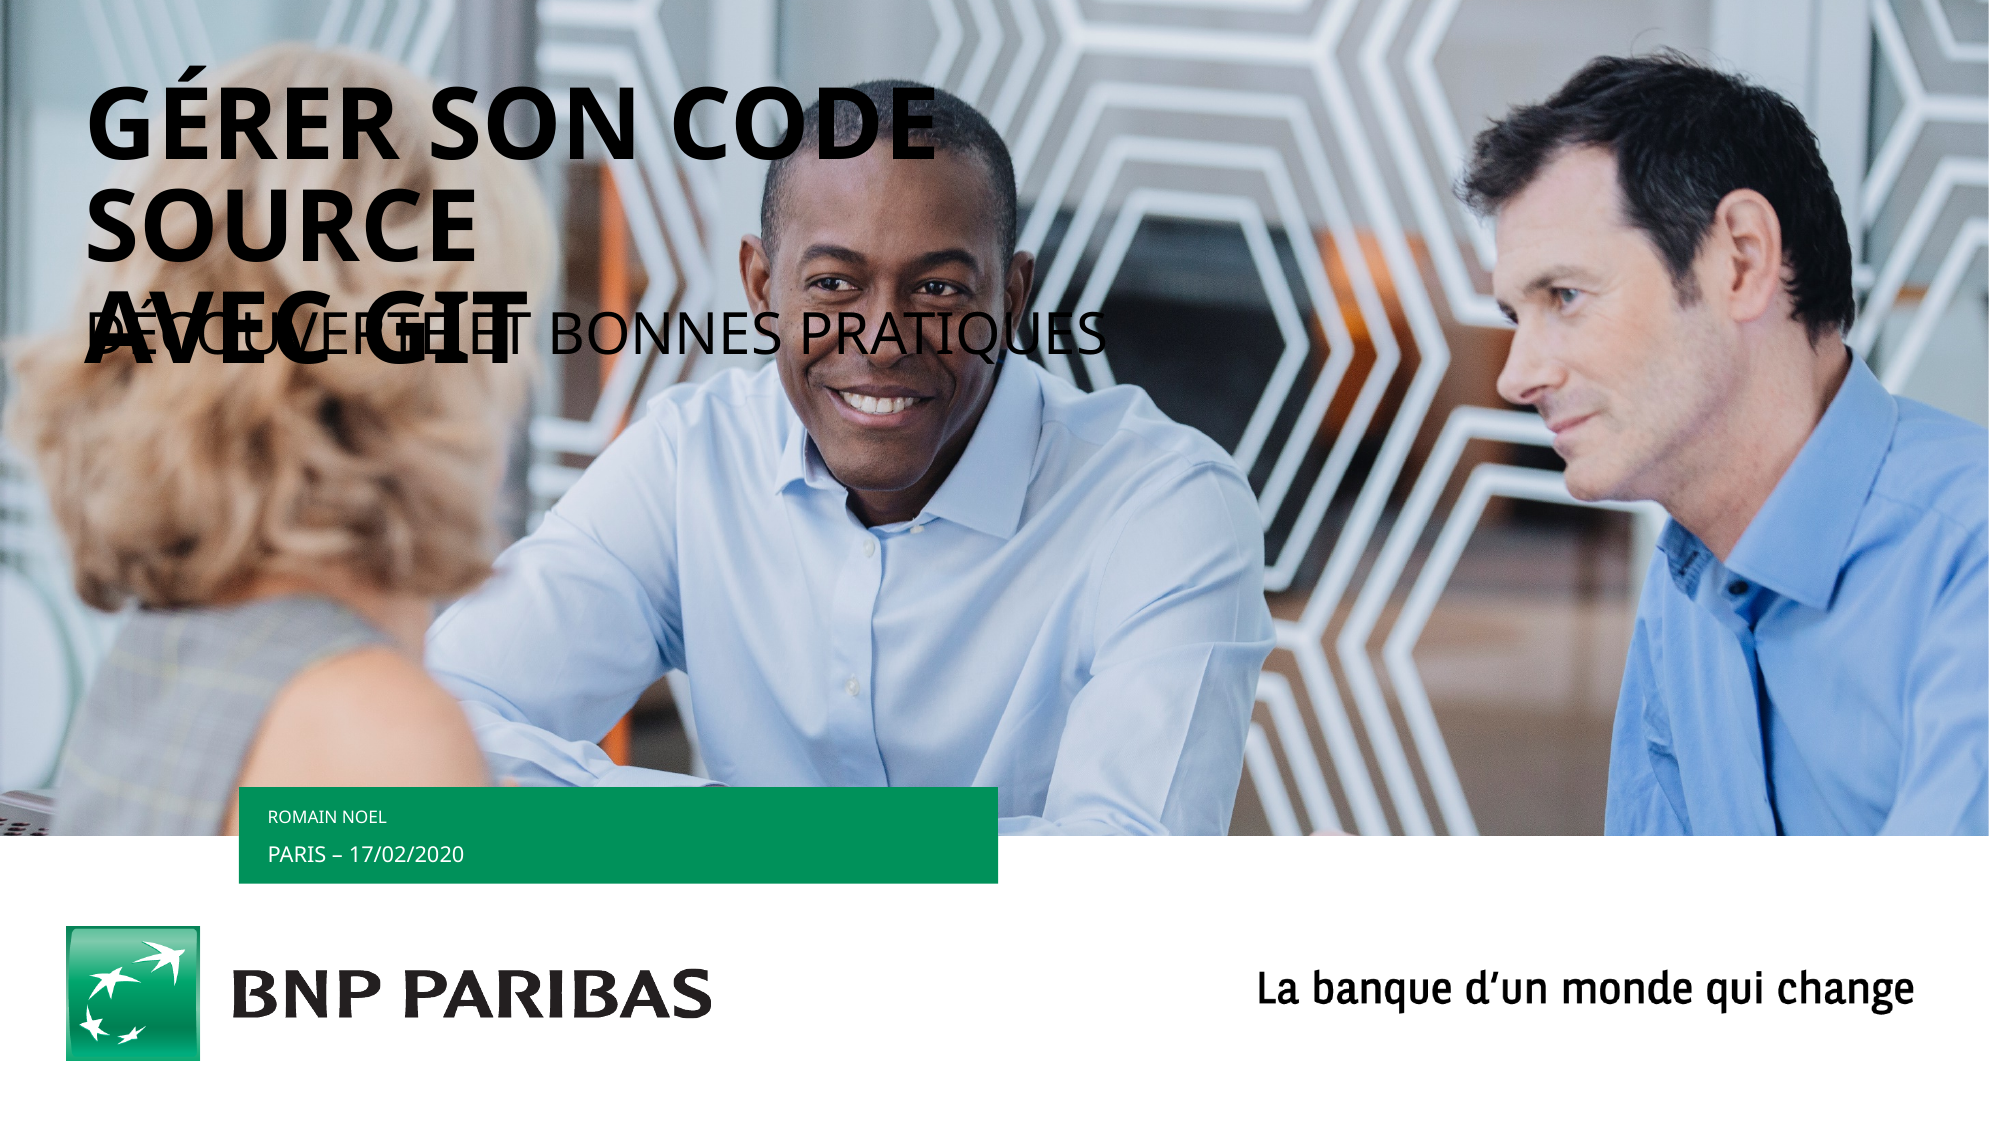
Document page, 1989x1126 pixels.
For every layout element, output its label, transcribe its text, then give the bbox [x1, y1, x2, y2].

picture [1215, 927, 1957, 1058]
list PARIS – 17/02/2020 [267, 847, 957, 872]
picture [66, 926, 711, 1061]
picture [0, 0, 1989, 837]
